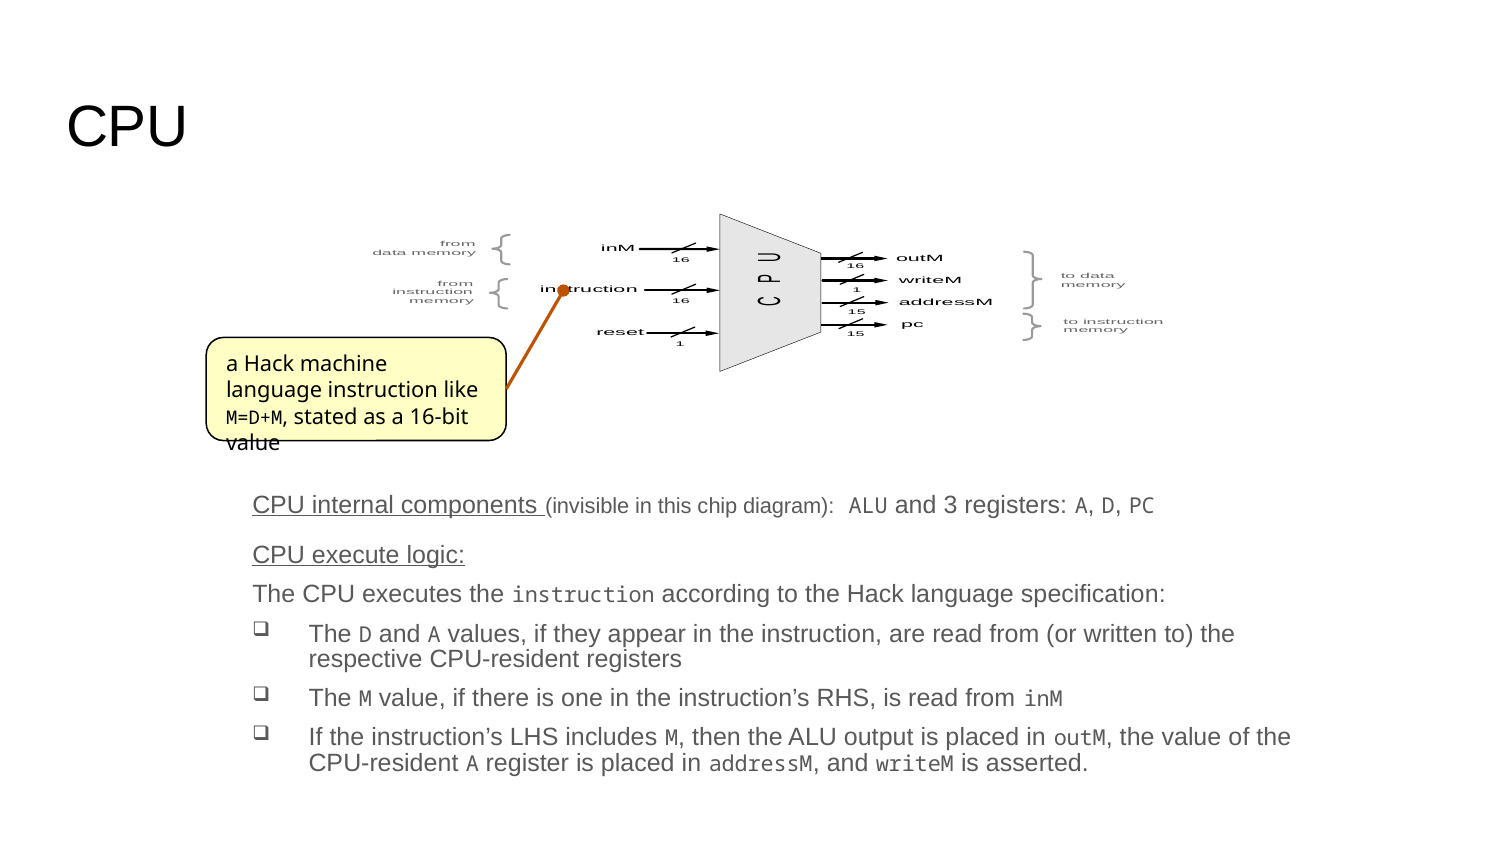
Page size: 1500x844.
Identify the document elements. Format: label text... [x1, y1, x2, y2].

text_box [327, 74, 1179, 468]
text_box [206, 262, 584, 441]
title CPU [51, 72, 1449, 167]
list CPU internal components (invisible in this chip diagram): ALU and 3 registers: A, D, PC CPU execute logic: The CPU executes the instruction according to the Hack language specification: The D and A values, if they appear in the instruction, are read from (or written to) the respective CPU-resident registers The M value, if there is one in the instruction’s RHS, is read from inM If the instruction’s LHS includes M, then the ALU output is placed in outM, the value of the CPU-resident A register is placed in addressM, and writeM is asserted. [218, 478, 1313, 807]
